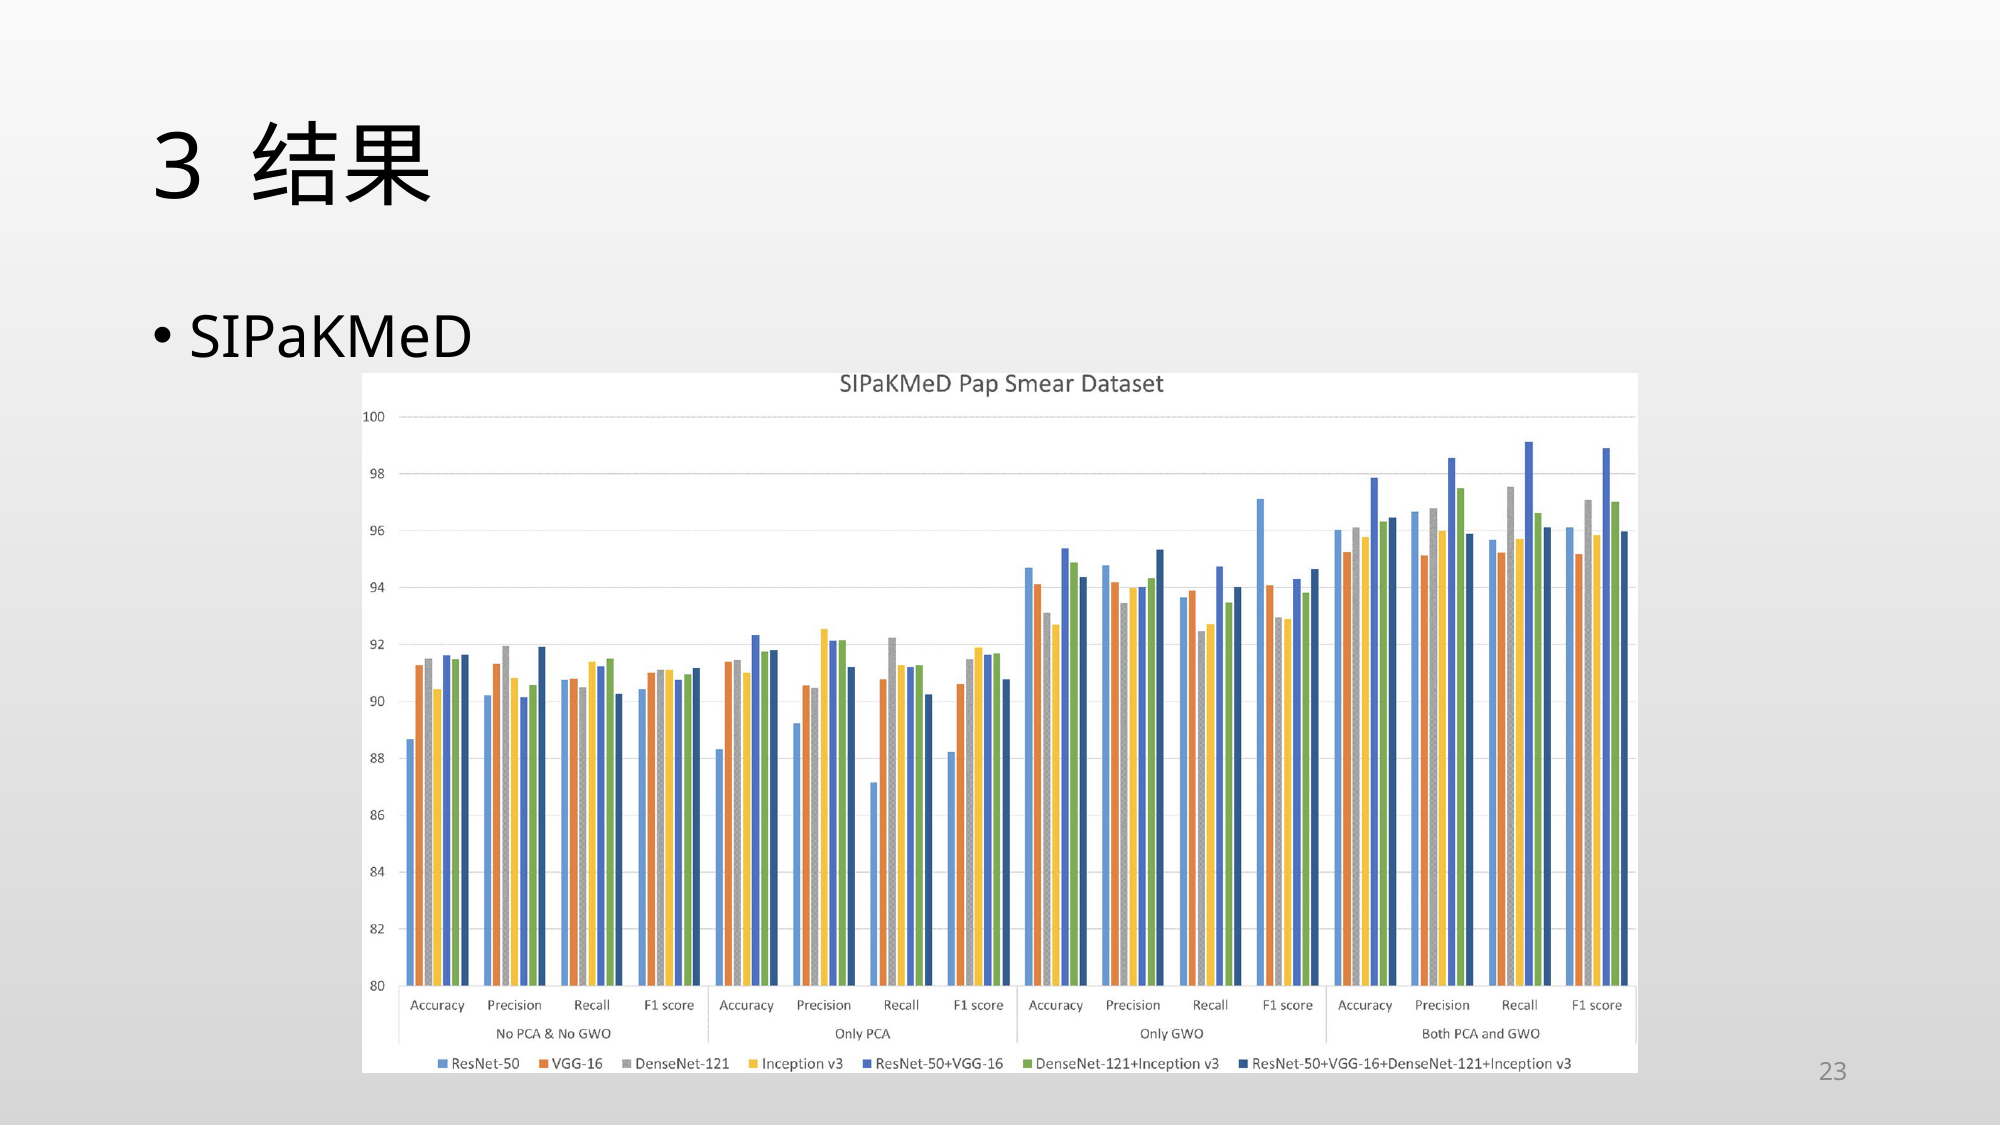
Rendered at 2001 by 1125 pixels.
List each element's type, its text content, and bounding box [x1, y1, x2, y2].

title 3 结果 [137, 59, 1863, 278]
slide_number 23 [1412, 1042, 1863, 1103]
list SIPaKMeD [137, 299, 1863, 1014]
picture [362, 373, 1638, 1073]
